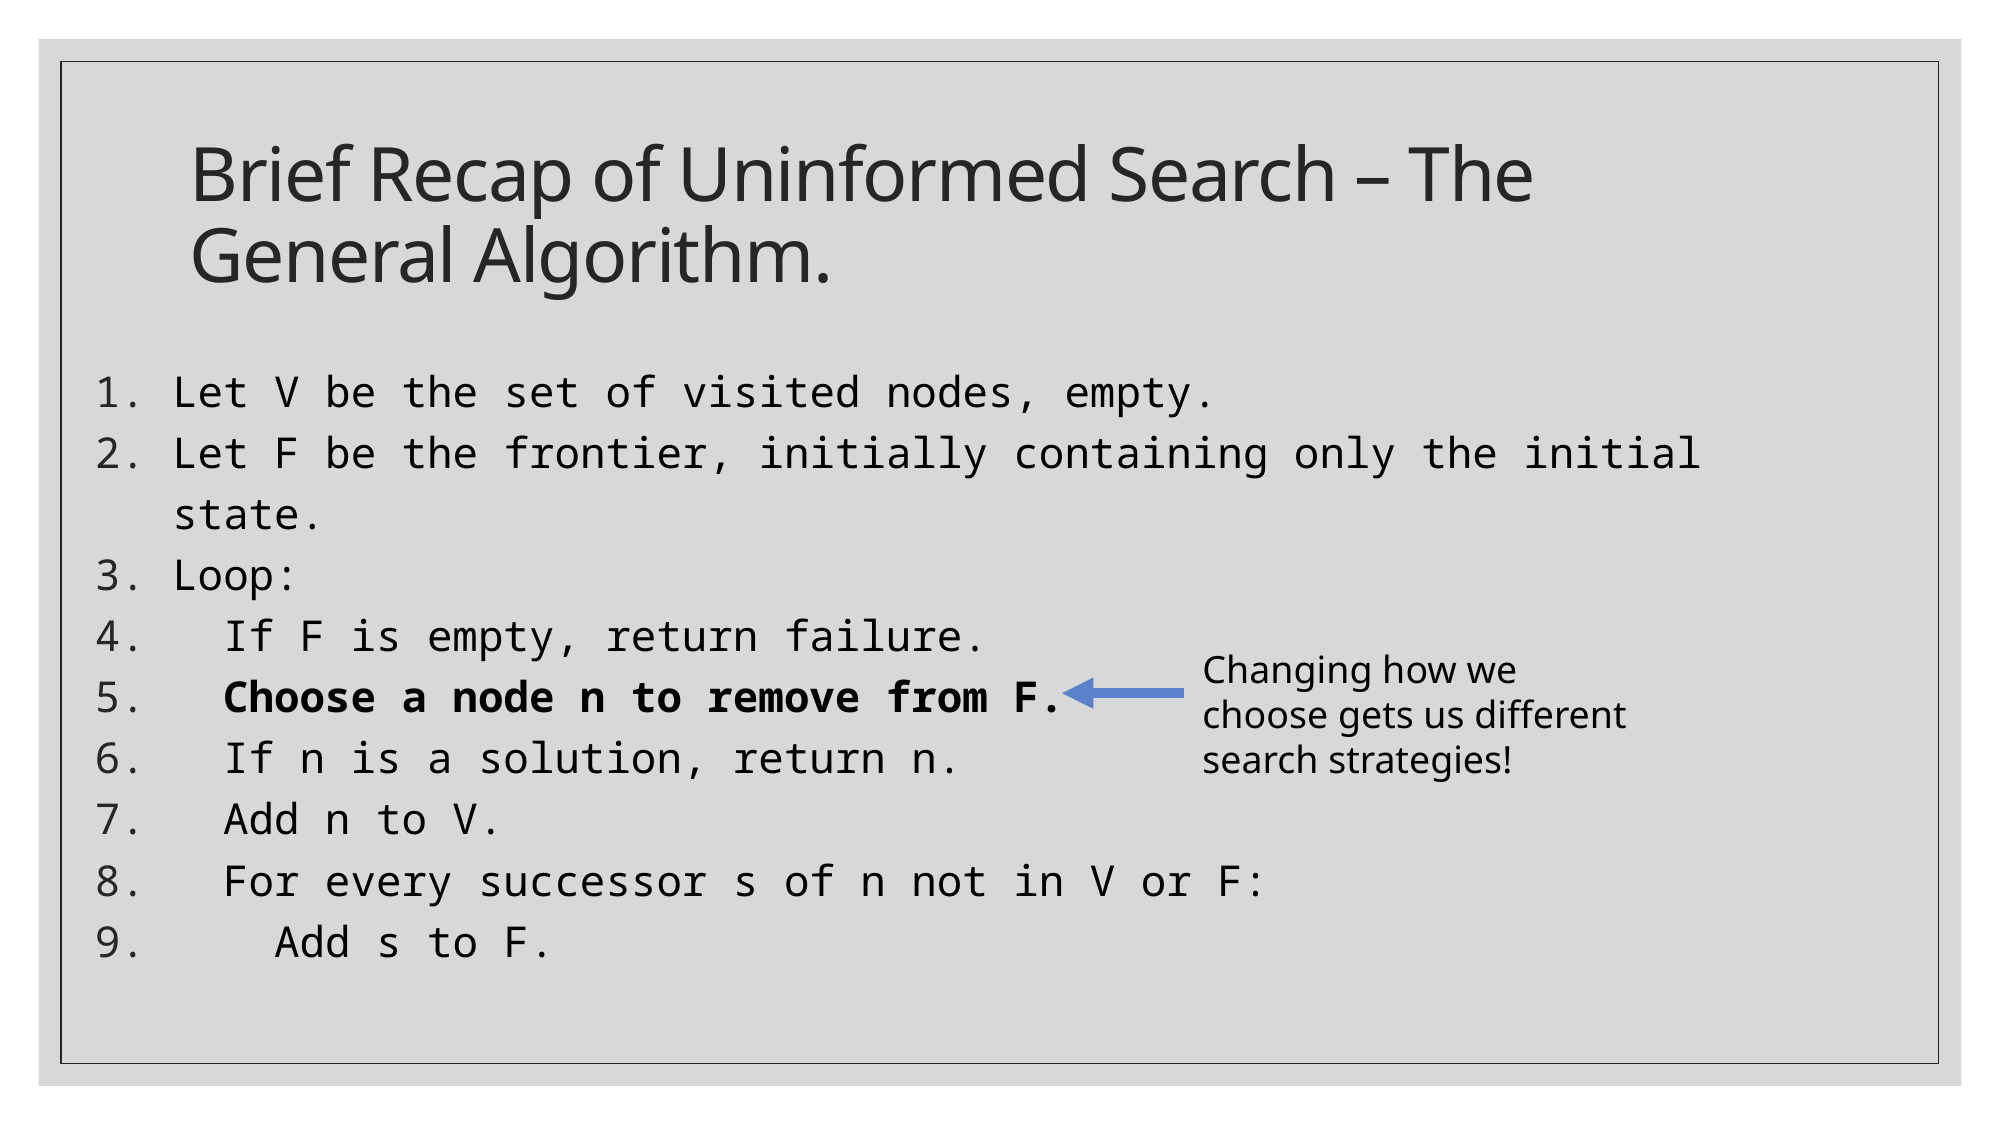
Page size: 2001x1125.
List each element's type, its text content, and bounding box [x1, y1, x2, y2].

title Brief Recap of Uninformed Search – The General Algorithm. [174, 105, 1825, 331]
text_box Changing how we choose gets us different search strategies! [1187, 638, 1648, 789]
text_box [174, 345, 1825, 977]
list Let V be the set of visited nodes, empty. Let F be the frontier, initially containing only the initial state. Loop: If F is empty, return failure. Choose a node n to remove from F. If n is a solution, return n. Add n to V. For every successor s of n not in V or F: Add s to F. [79, 347, 1871, 979]
